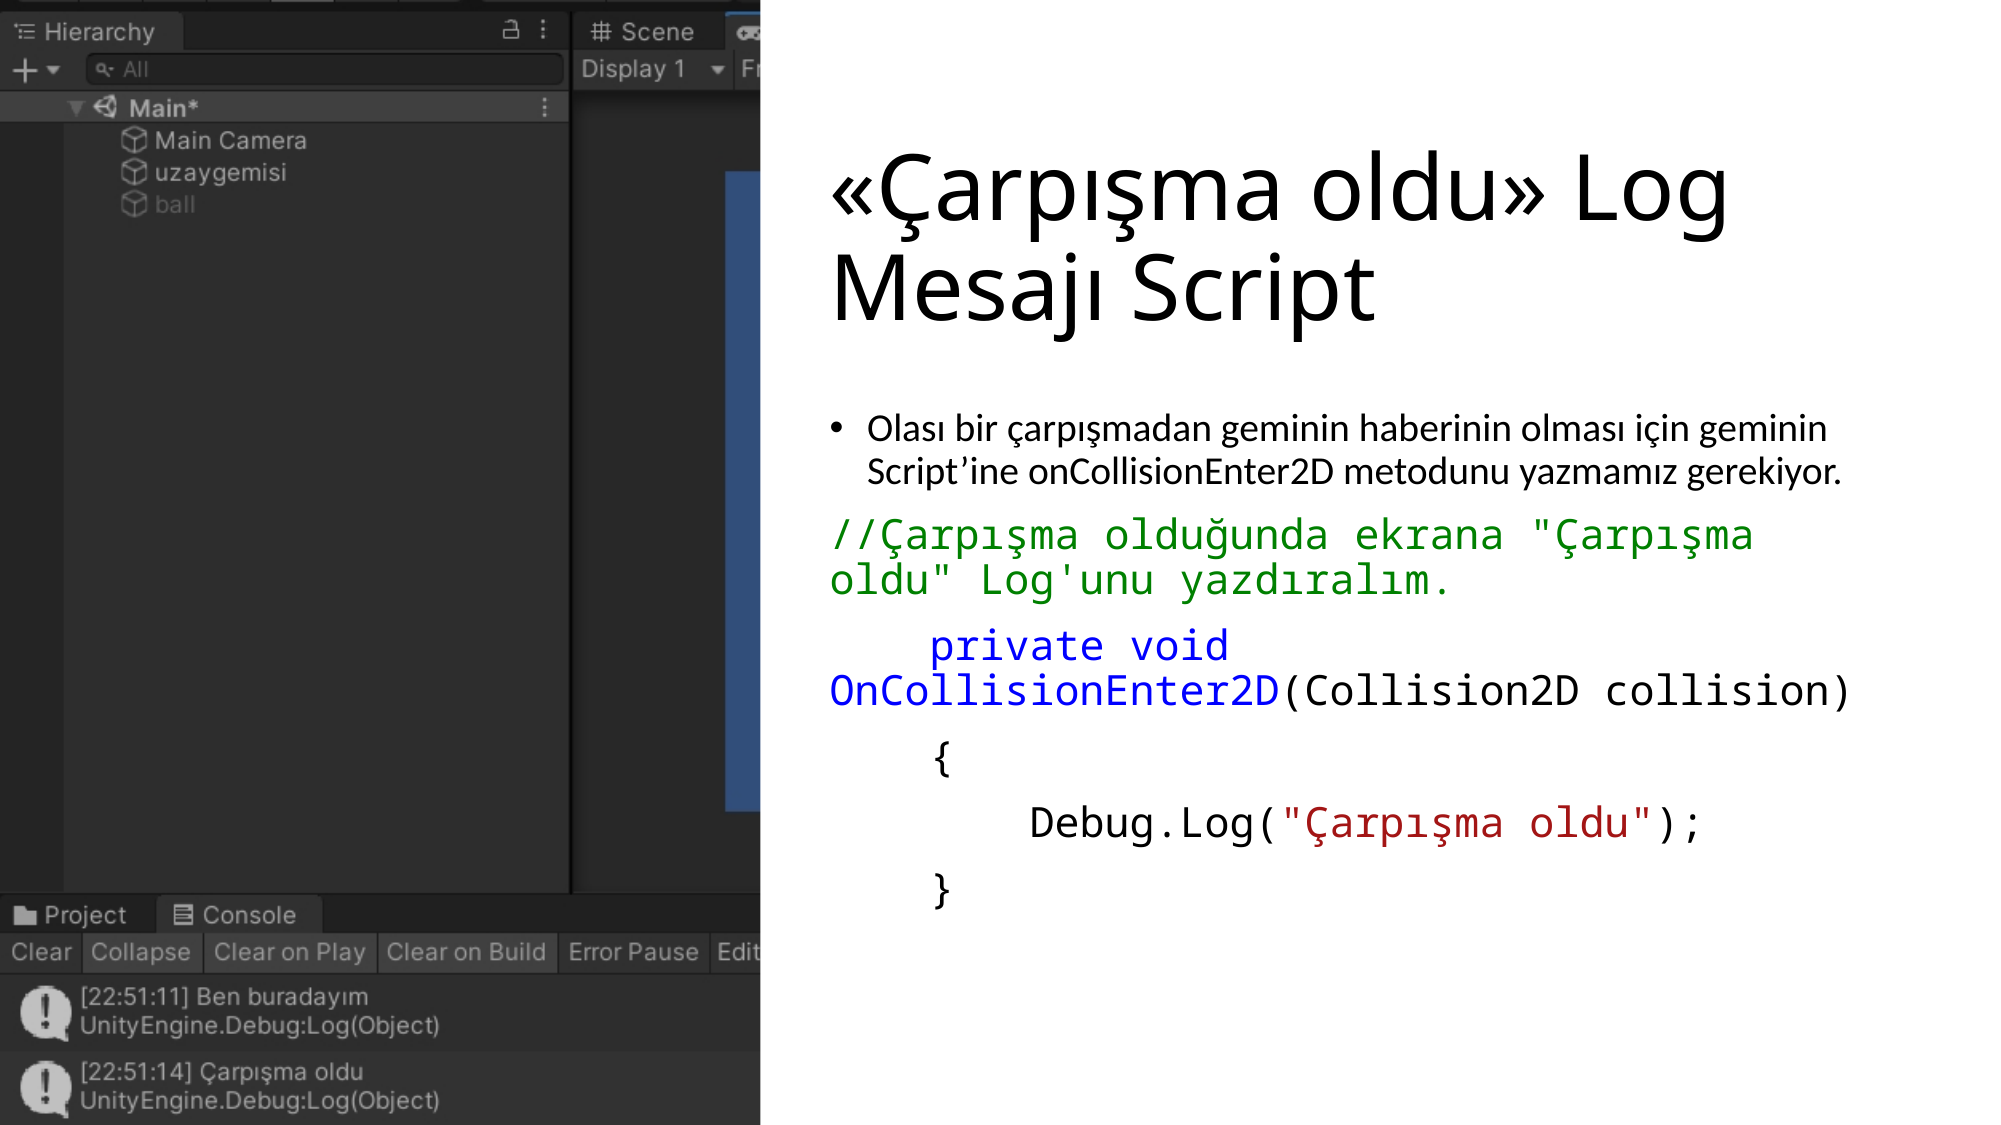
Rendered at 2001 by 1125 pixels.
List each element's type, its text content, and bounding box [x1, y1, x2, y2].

list Olası bir çarpışmadan geminin haberinin olması için geminin Script’ine onCollisionEnter2D metodunu yazmamız gerekiyor. //Çarpışma olduğunda ekrana "Çarpışma oldu" Log'unu yazdıralım. private void OnCollisionEnter2D(Collision2D collision) { Debug.Log("Çarpışma oldu"); } [814, 399, 1895, 1021]
title «Çarpışma oldu» Log Mesajı Script [814, 103, 1895, 379]
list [0, 0, 761, 1125]
